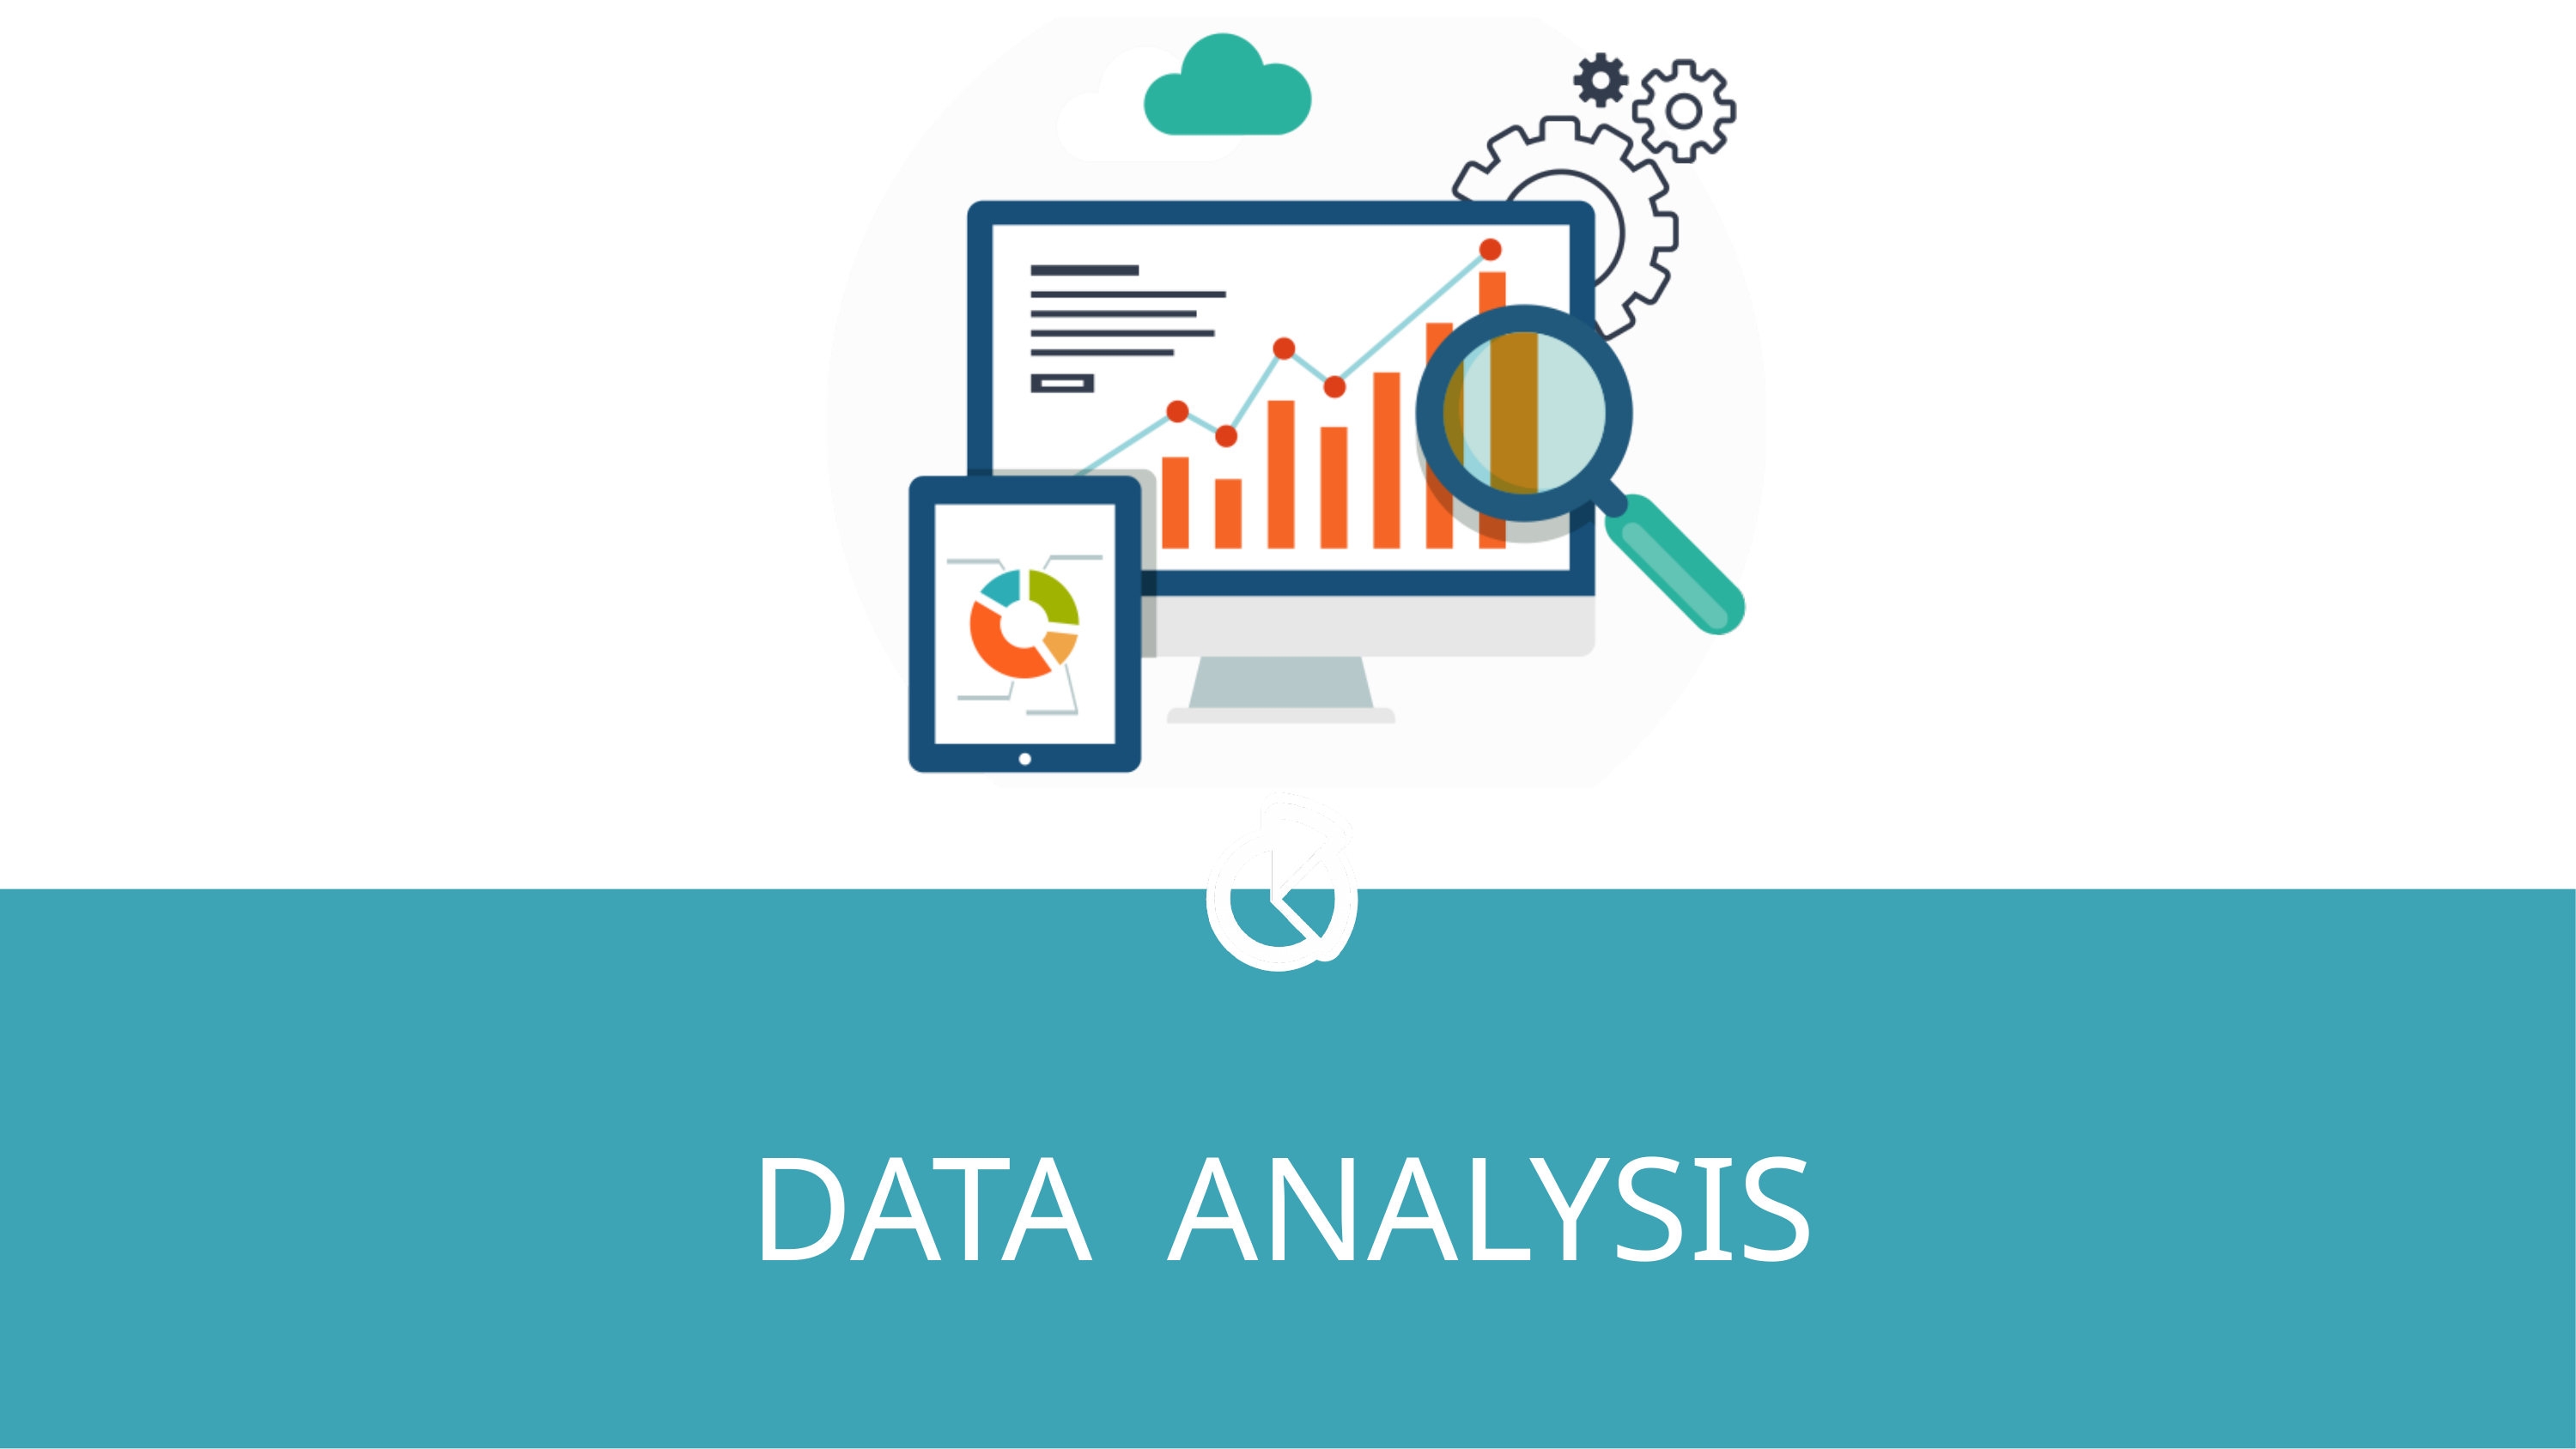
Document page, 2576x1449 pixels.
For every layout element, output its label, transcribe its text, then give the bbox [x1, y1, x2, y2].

text_box DATA ANALYSIS [736, 1111, 1884, 1295]
picture [666, 16, 1865, 994]
